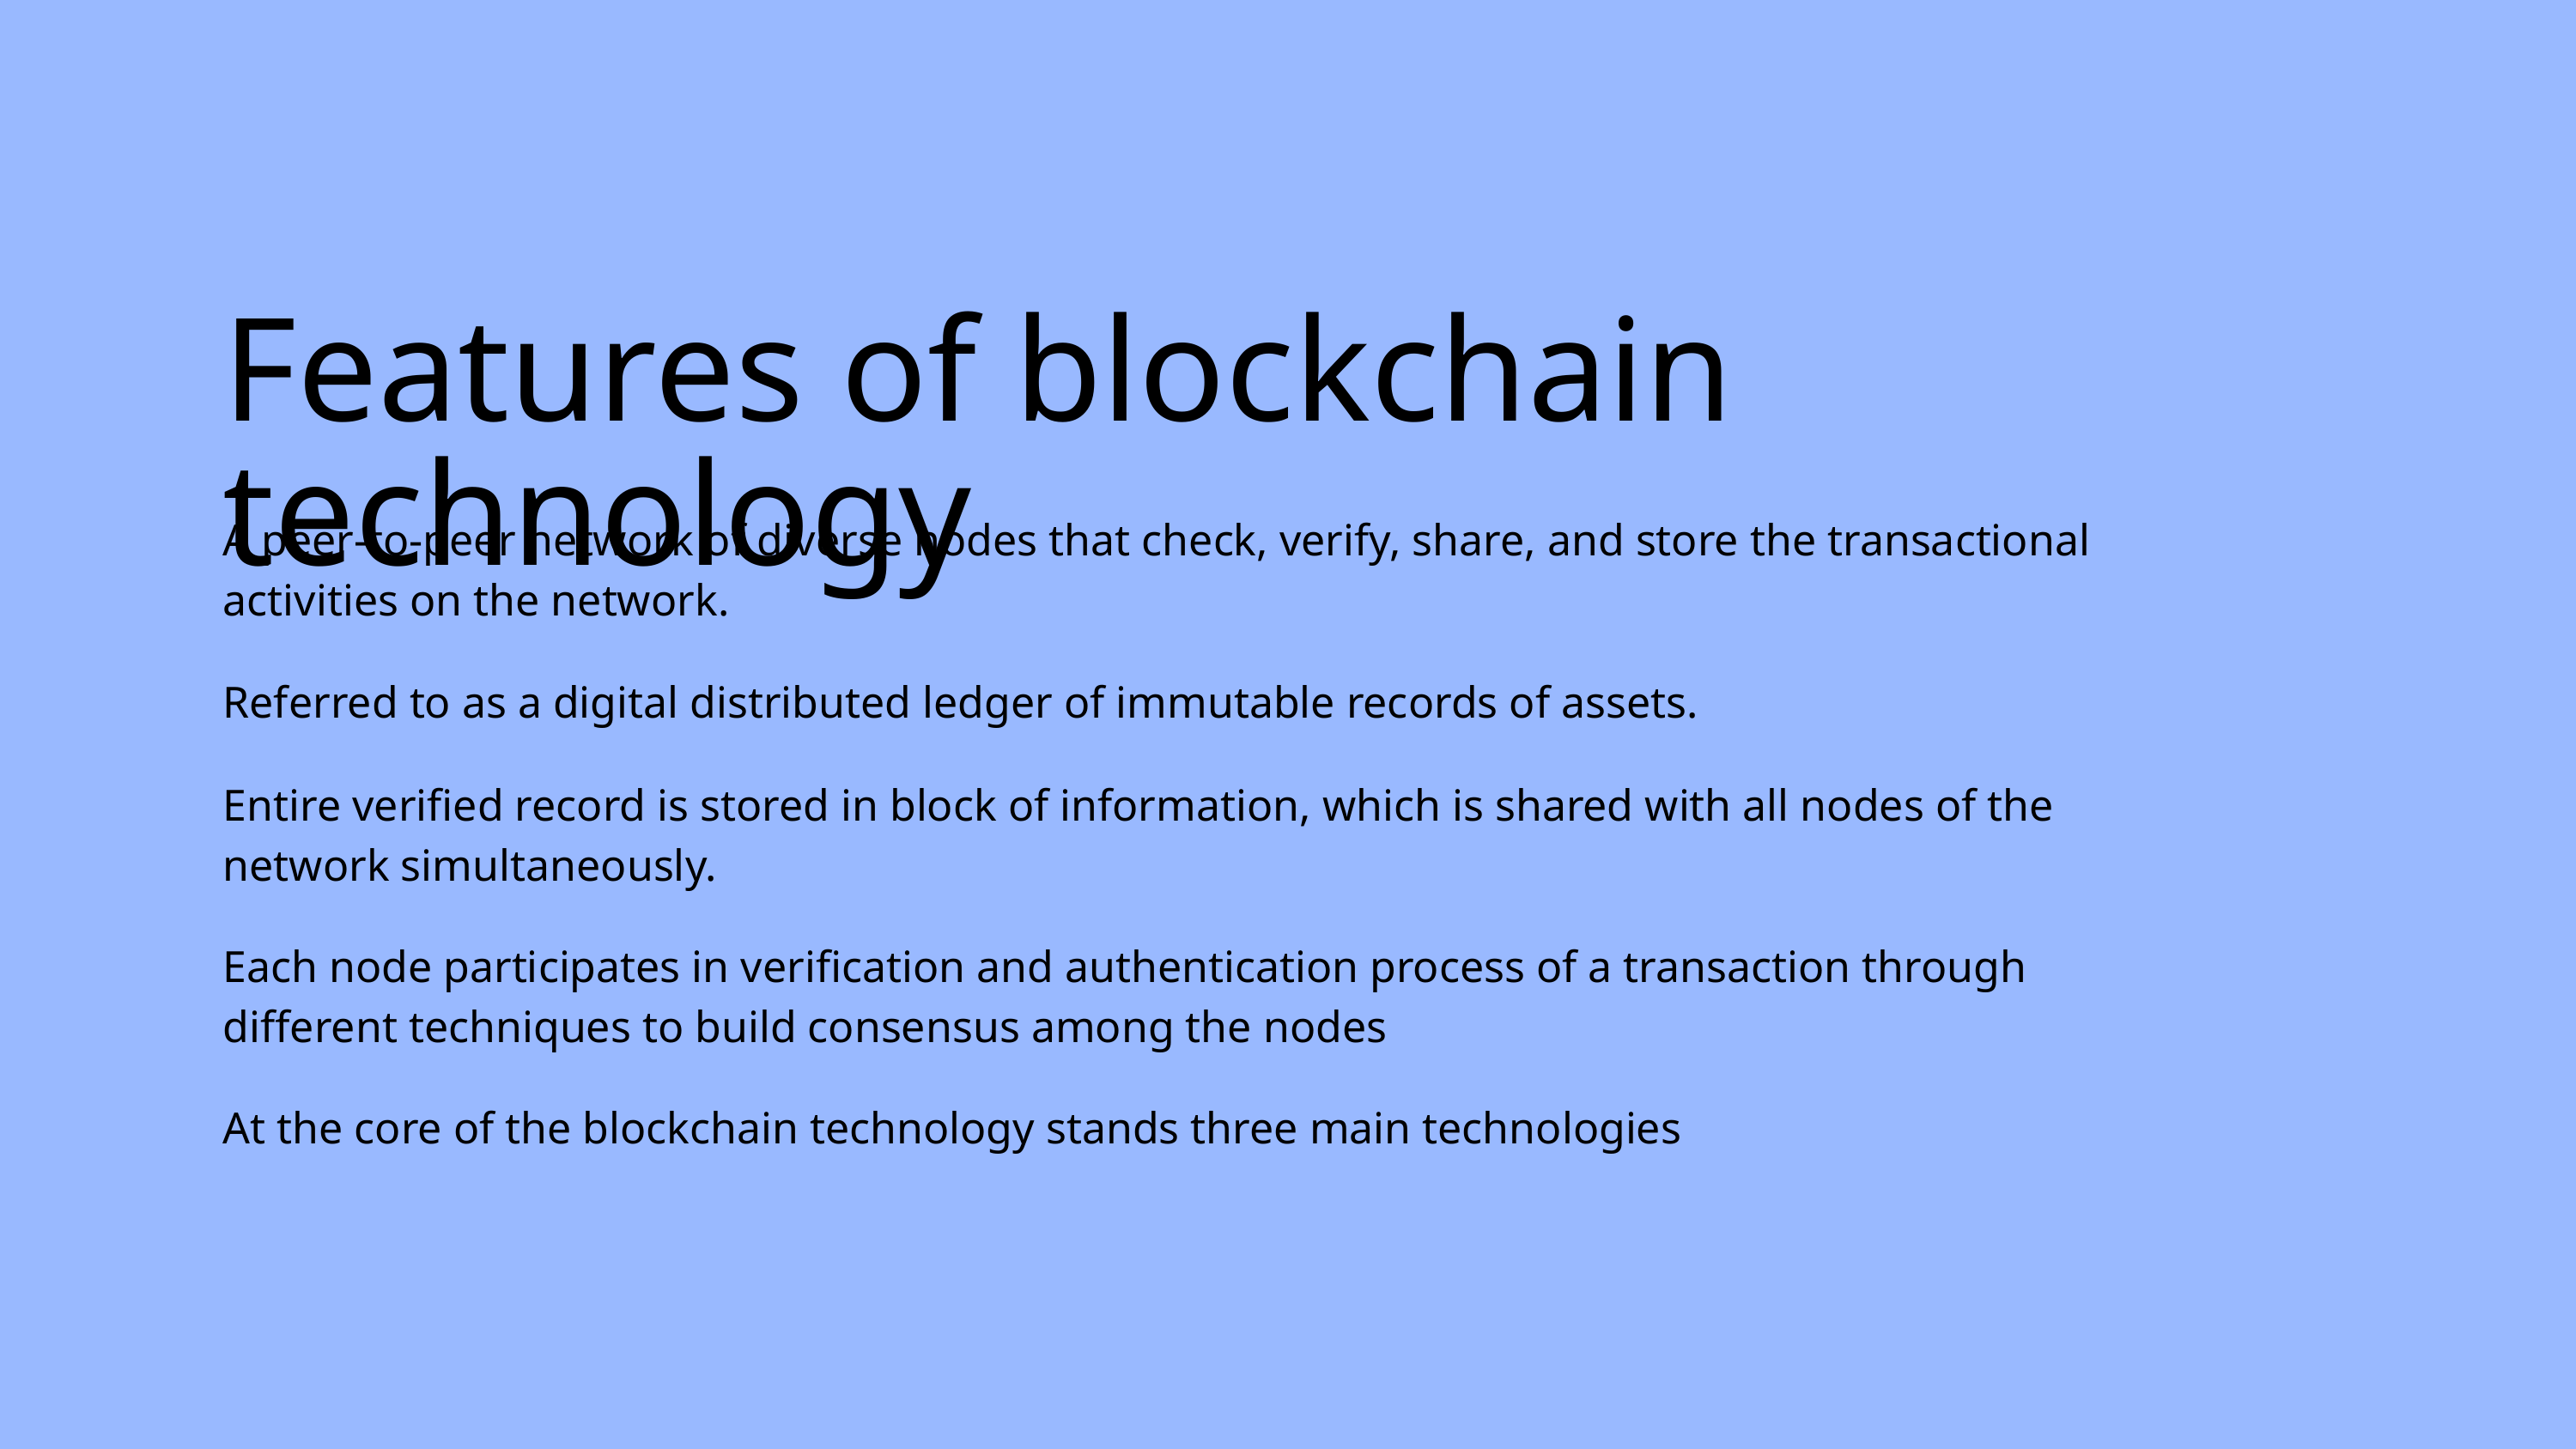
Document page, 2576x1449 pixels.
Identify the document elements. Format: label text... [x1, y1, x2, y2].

text_box Referred to as a digital distributed ledger of immutable records of assets. [222, 666, 2148, 727]
text_box A peer-to-peer network of diverse nodes that check, verify, share, and store the transactional activities on the network. [222, 504, 2148, 625]
text_box Each node participates in verification and authentication process of a transaction through different techniques to build consensus among the nodes [222, 931, 2148, 1052]
text_box At the core of the blockchain technology stands three main technologies [222, 1092, 2148, 1153]
text_box Entire verified record is stored in block of information, which is shared with all nodes of the network simultaneously. [222, 768, 2148, 889]
text_box Features of blockchain technology [222, 305, 2432, 595]
